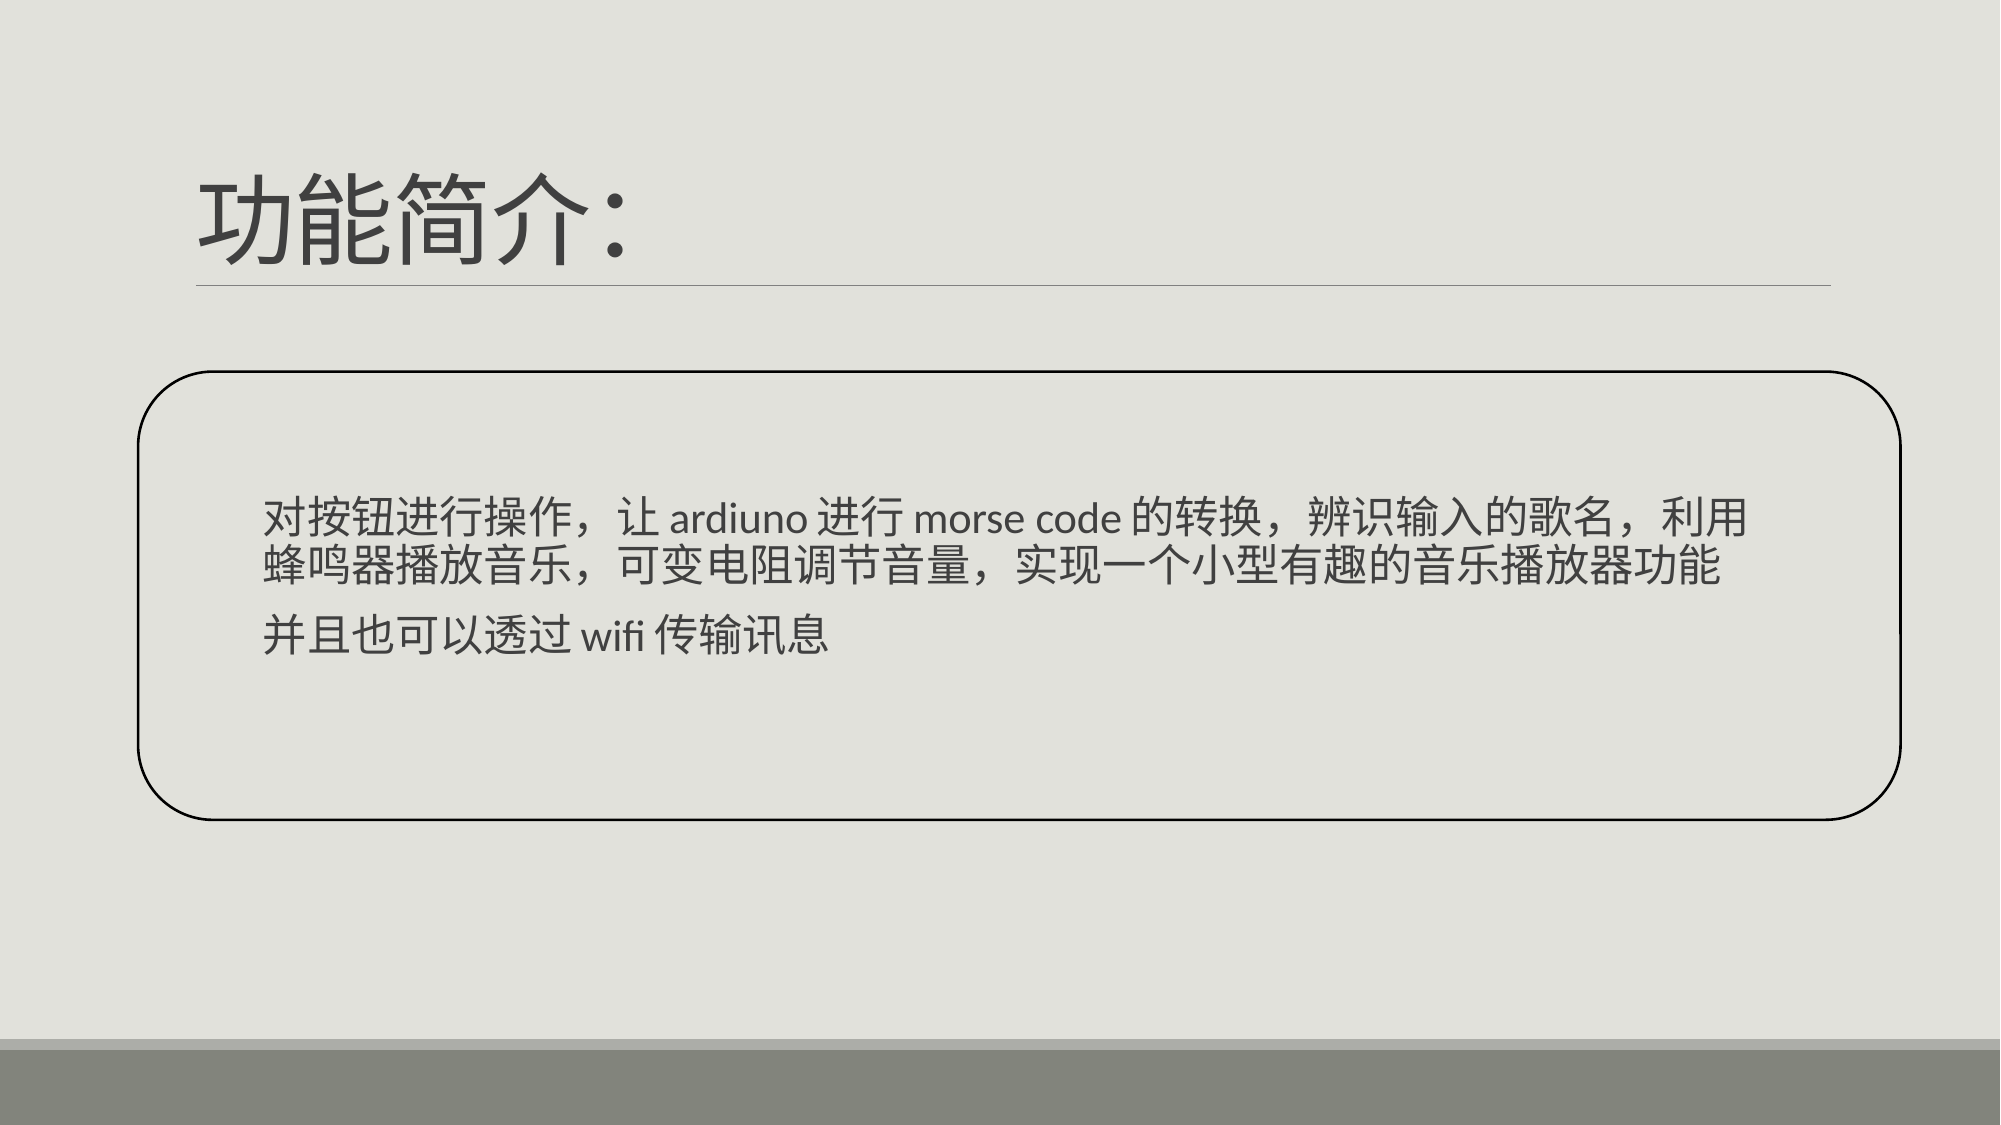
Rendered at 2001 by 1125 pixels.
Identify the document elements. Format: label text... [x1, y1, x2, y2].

title 功能简介： [180, 47, 1830, 285]
text_box [136, 370, 1902, 822]
